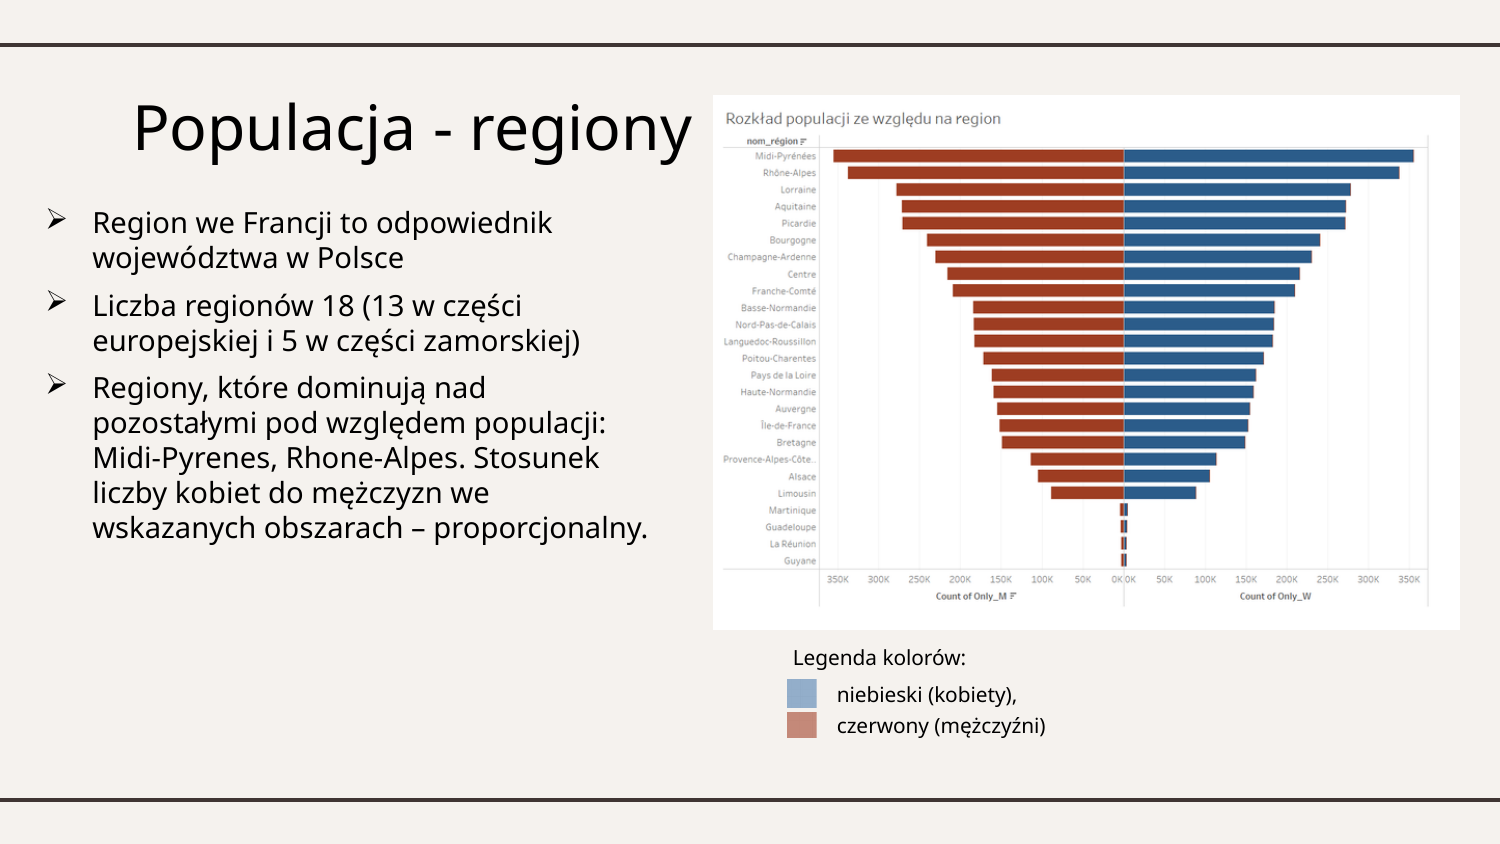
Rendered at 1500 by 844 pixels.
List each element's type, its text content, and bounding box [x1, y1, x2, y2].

title Populacja - regiony [116, 72, 1383, 167]
picture [713, 95, 1460, 630]
text_box Region we Francji to odpowiednik województwa w Polsce Liczba regionów 18 (13 w części europejskiej i 5 w części zamorskiej) Regiony, które dominują nad pozostałymi pod względem populacji: Midi-Pyrenes, Rhone-Alpes. Stosunek liczby kobiet do mężczyzn we wskazanych obszarach – proporcjonalny. [30, 189, 667, 749]
picture [786, 679, 817, 708]
text_box [163, 202, 469, 283]
picture [786, 712, 817, 739]
text_box Legenda kolorów: niebieski (kobiety), czerwony (mężczyźni) [777, 638, 1442, 781]
